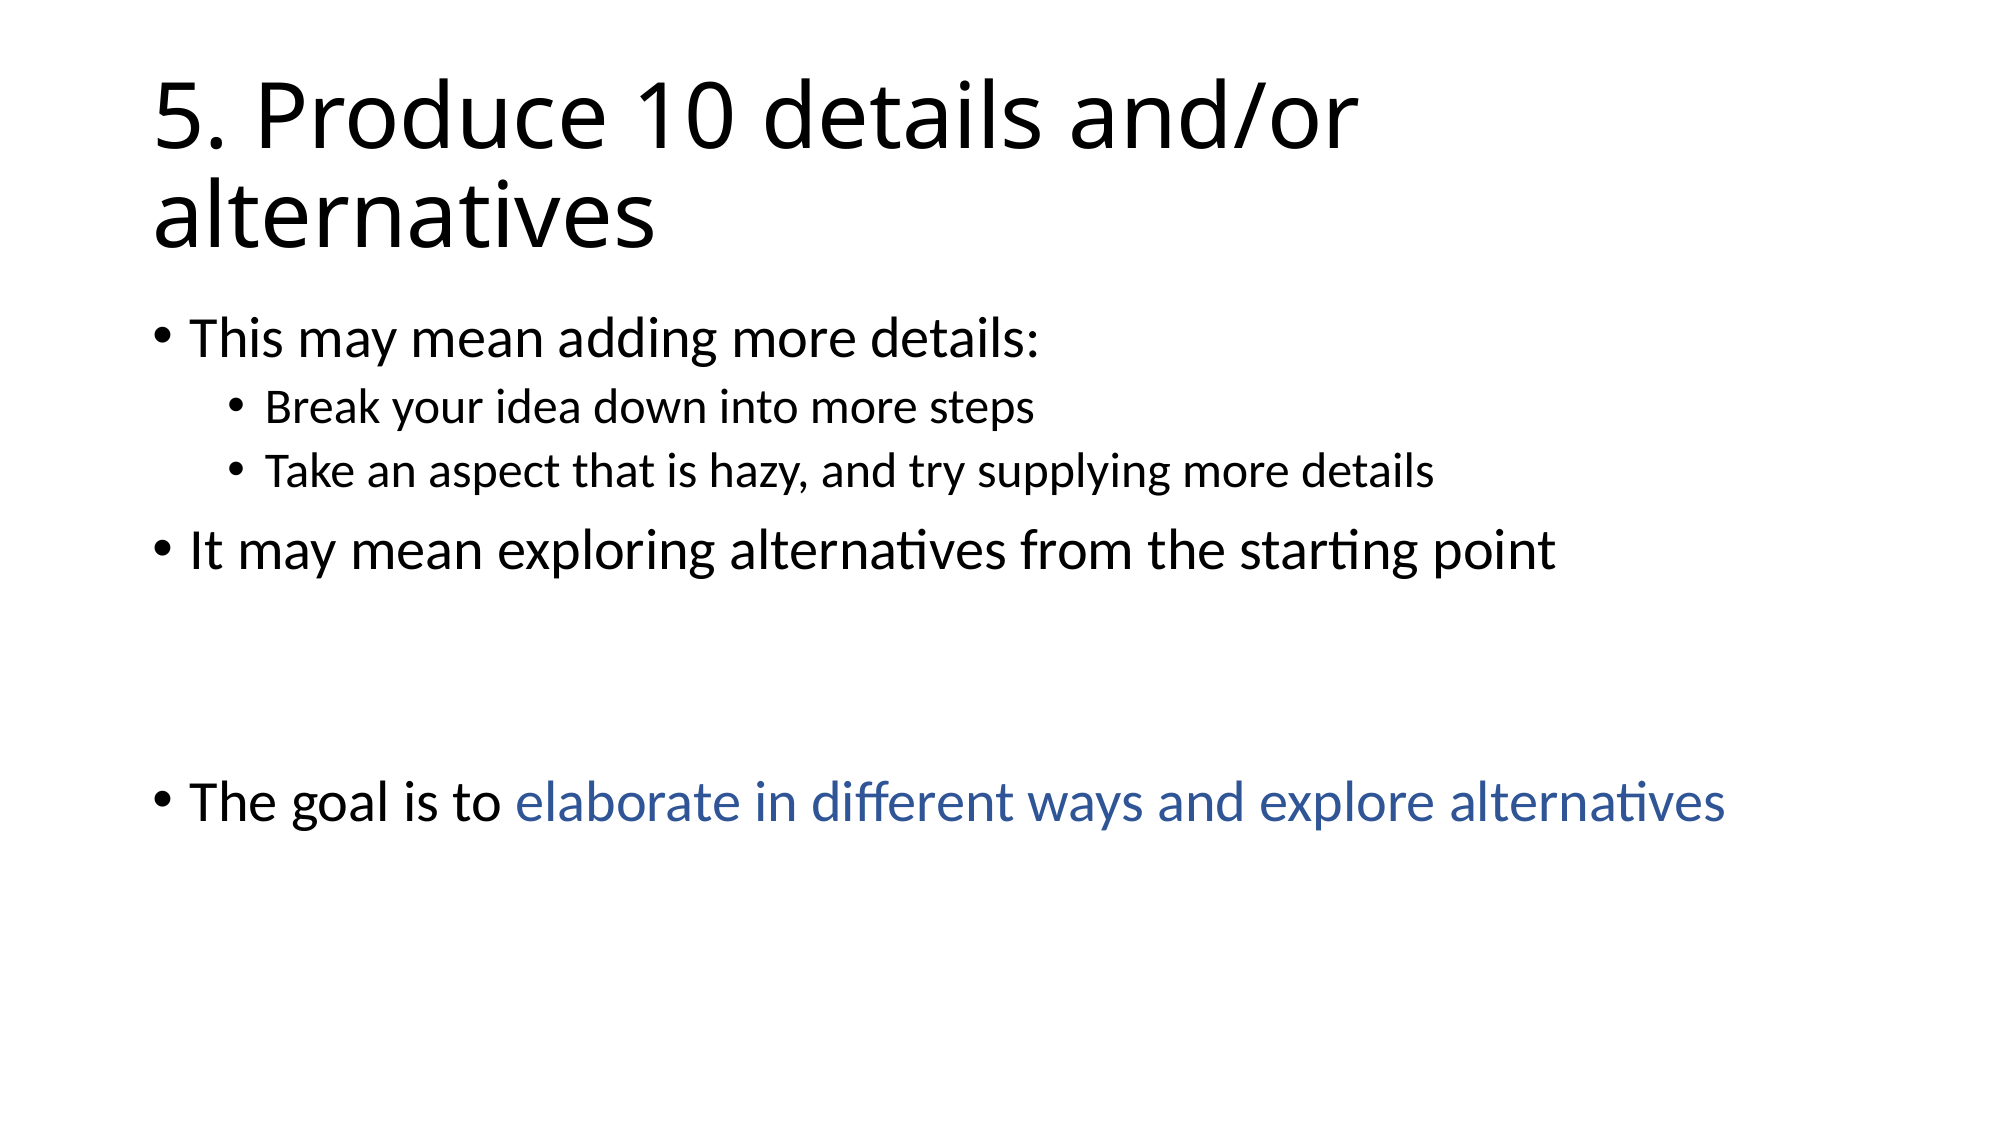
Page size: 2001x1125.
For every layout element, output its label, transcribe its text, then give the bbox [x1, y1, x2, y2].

title 5. Produce 10 details and/or alternatives [137, 59, 1863, 278]
list This may mean adding more details: Break your idea down into more steps Take an aspect that is hazy, and try supplying more details It may mean exploring alternatives from the starting point The goal is to elaborate in different ways and explore alternatives [137, 299, 1863, 1014]
